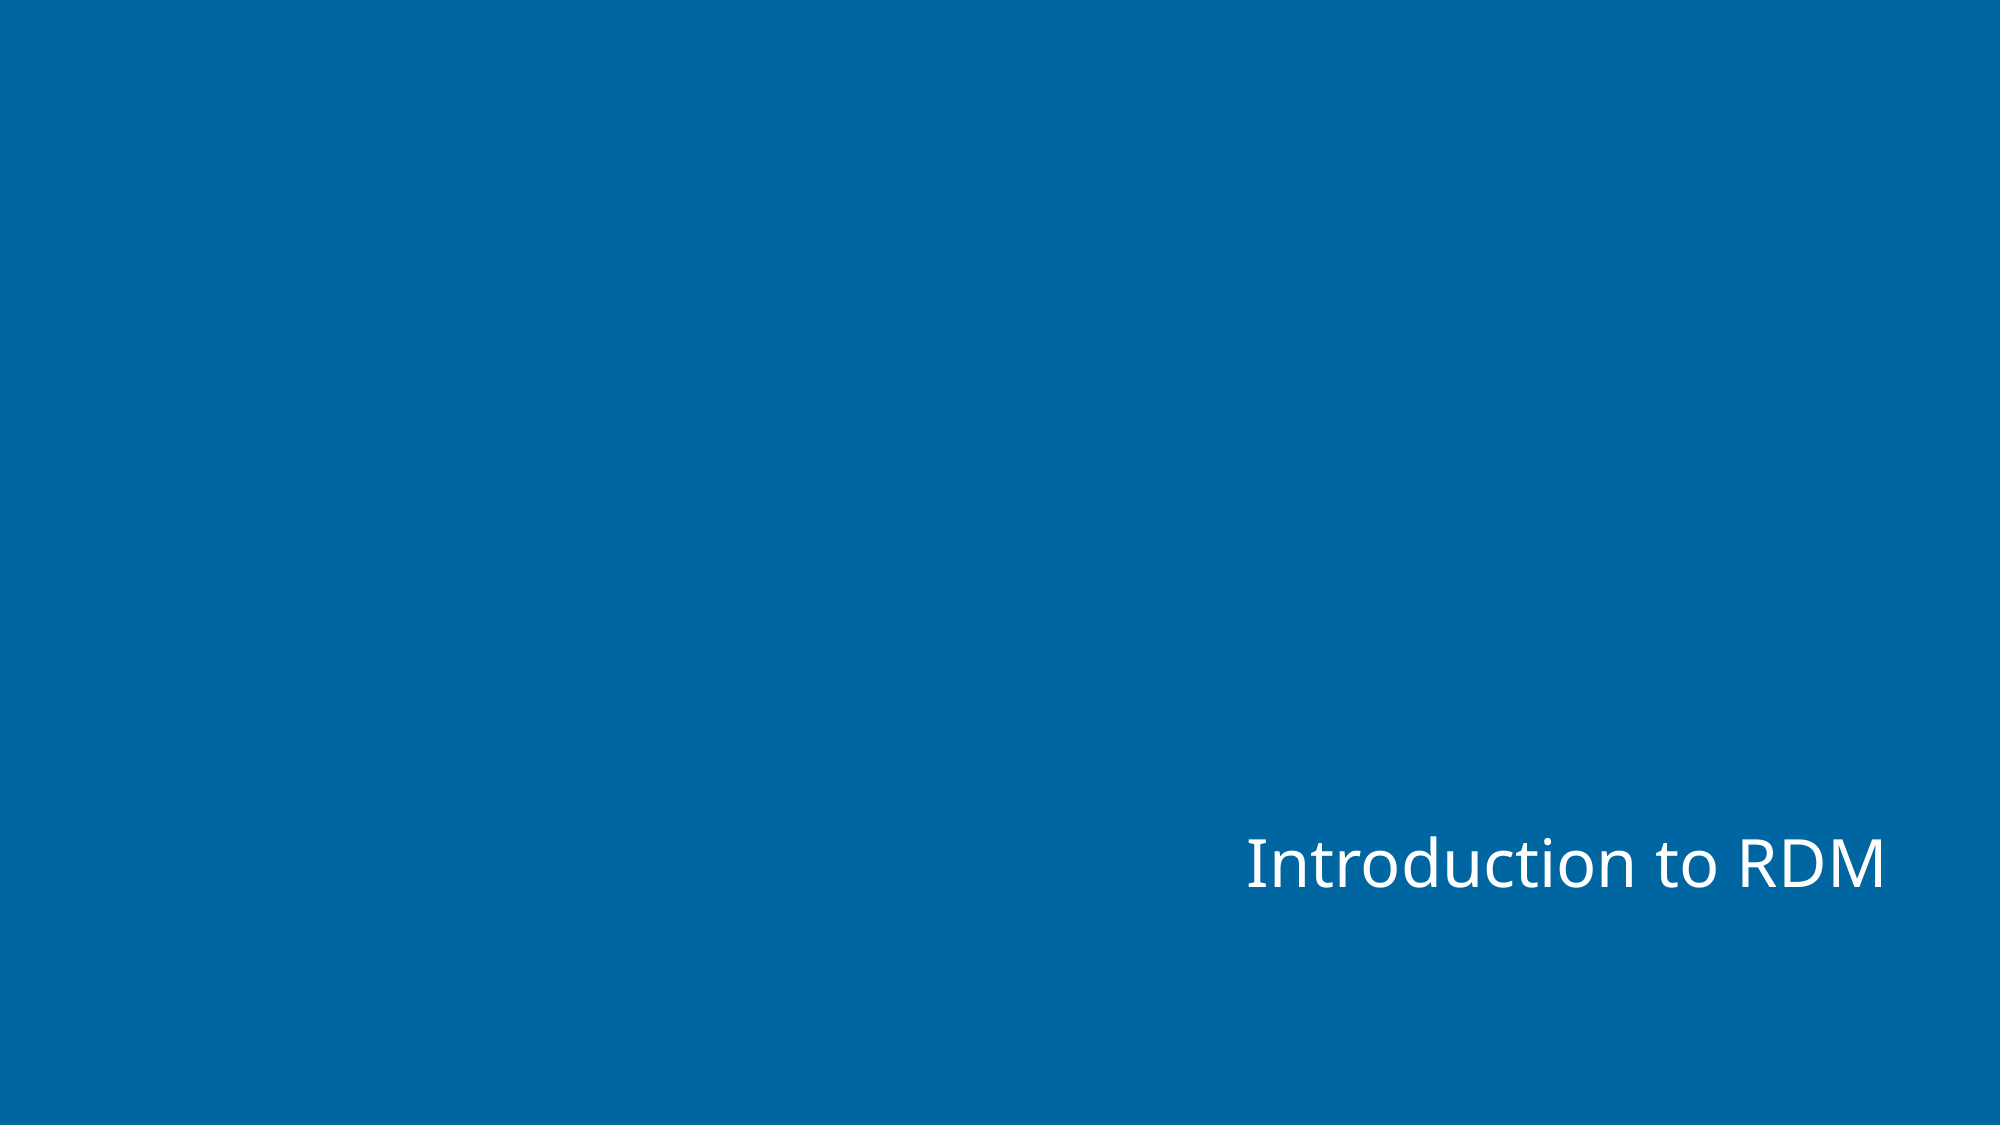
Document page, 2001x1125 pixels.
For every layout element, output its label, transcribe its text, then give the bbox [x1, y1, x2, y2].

title Introduction to RDM [353, 636, 1889, 903]
